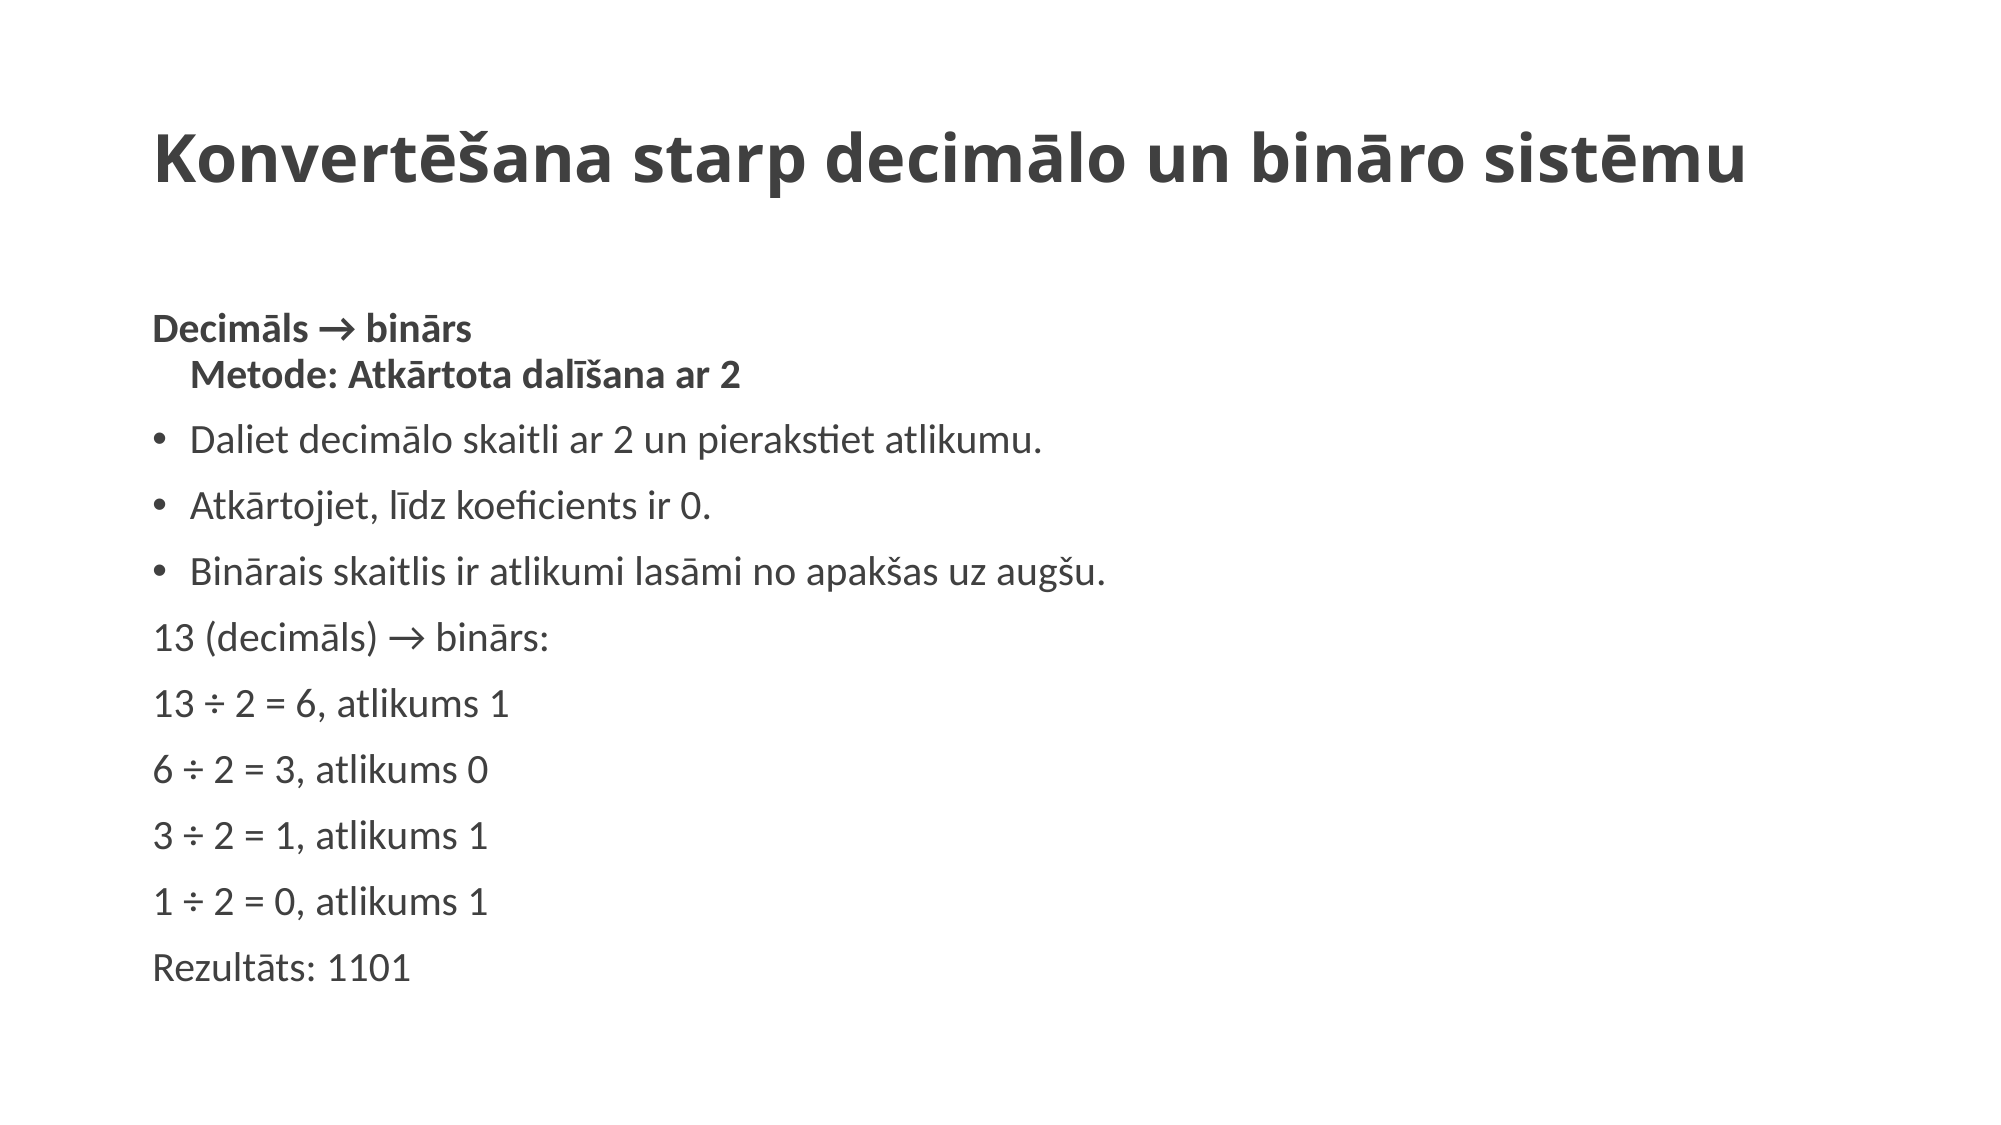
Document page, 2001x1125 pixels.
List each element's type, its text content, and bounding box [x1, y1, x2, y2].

list Decimāls → binārs Metode: Atkārtota dalīšana ar 2 Daliet decimālo skaitli ar 2 un pierakstiet atlikumu. Atkārtojiet, līdz koeficients ir 0. Binārais skaitlis ir atlikumi lasāmi no apakšas uz augšu. 13 (decimāls) → binārs: 13 ÷ 2 = 6, atlikums 1 6 ÷ 2 = 3, atlikums 0 3 ÷ 2 = 1, atlikums 1 1 ÷ 2 = 0, atlikums 1 Rezultāts: 1101 [137, 299, 1863, 1014]
title Konvertēšana starp decimālo un bināro sistēmu [137, 59, 1863, 263]
